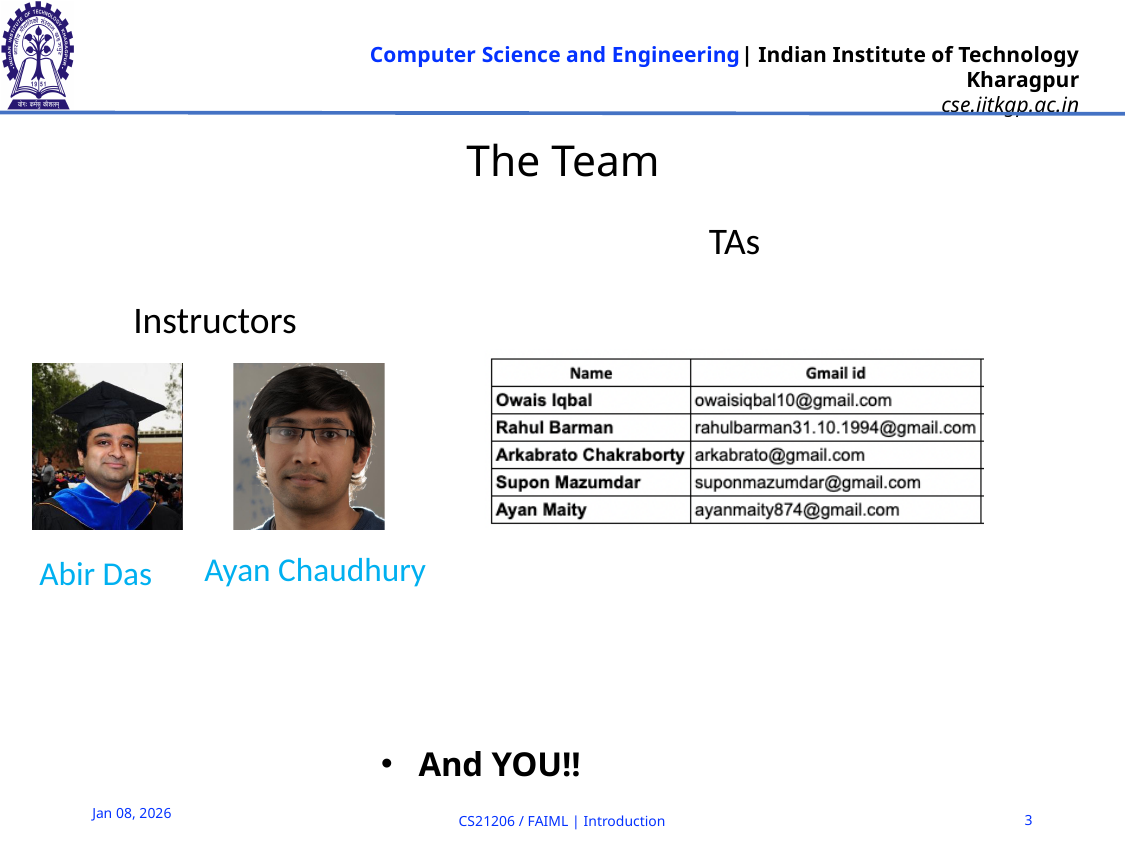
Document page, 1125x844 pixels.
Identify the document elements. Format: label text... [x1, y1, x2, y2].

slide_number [77, 798, 185, 844]
picture [232, 363, 385, 530]
picture [32, 363, 183, 530]
slide_number ‹#› [975, 798, 1048, 844]
text_box Abir Das [24, 544, 169, 599]
text_box TAs [693, 209, 776, 270]
text_box Instructors [118, 288, 314, 349]
text_box Ayan Chaudhury [189, 541, 444, 596]
title The Team [228, 88, 897, 230]
text_box CS21206 / FAIML | Introduction [185, 798, 940, 844]
text_box And YOU!! [366, 664, 846, 791]
picture [1, 1, 74, 110]
picture [484, 349, 985, 530]
